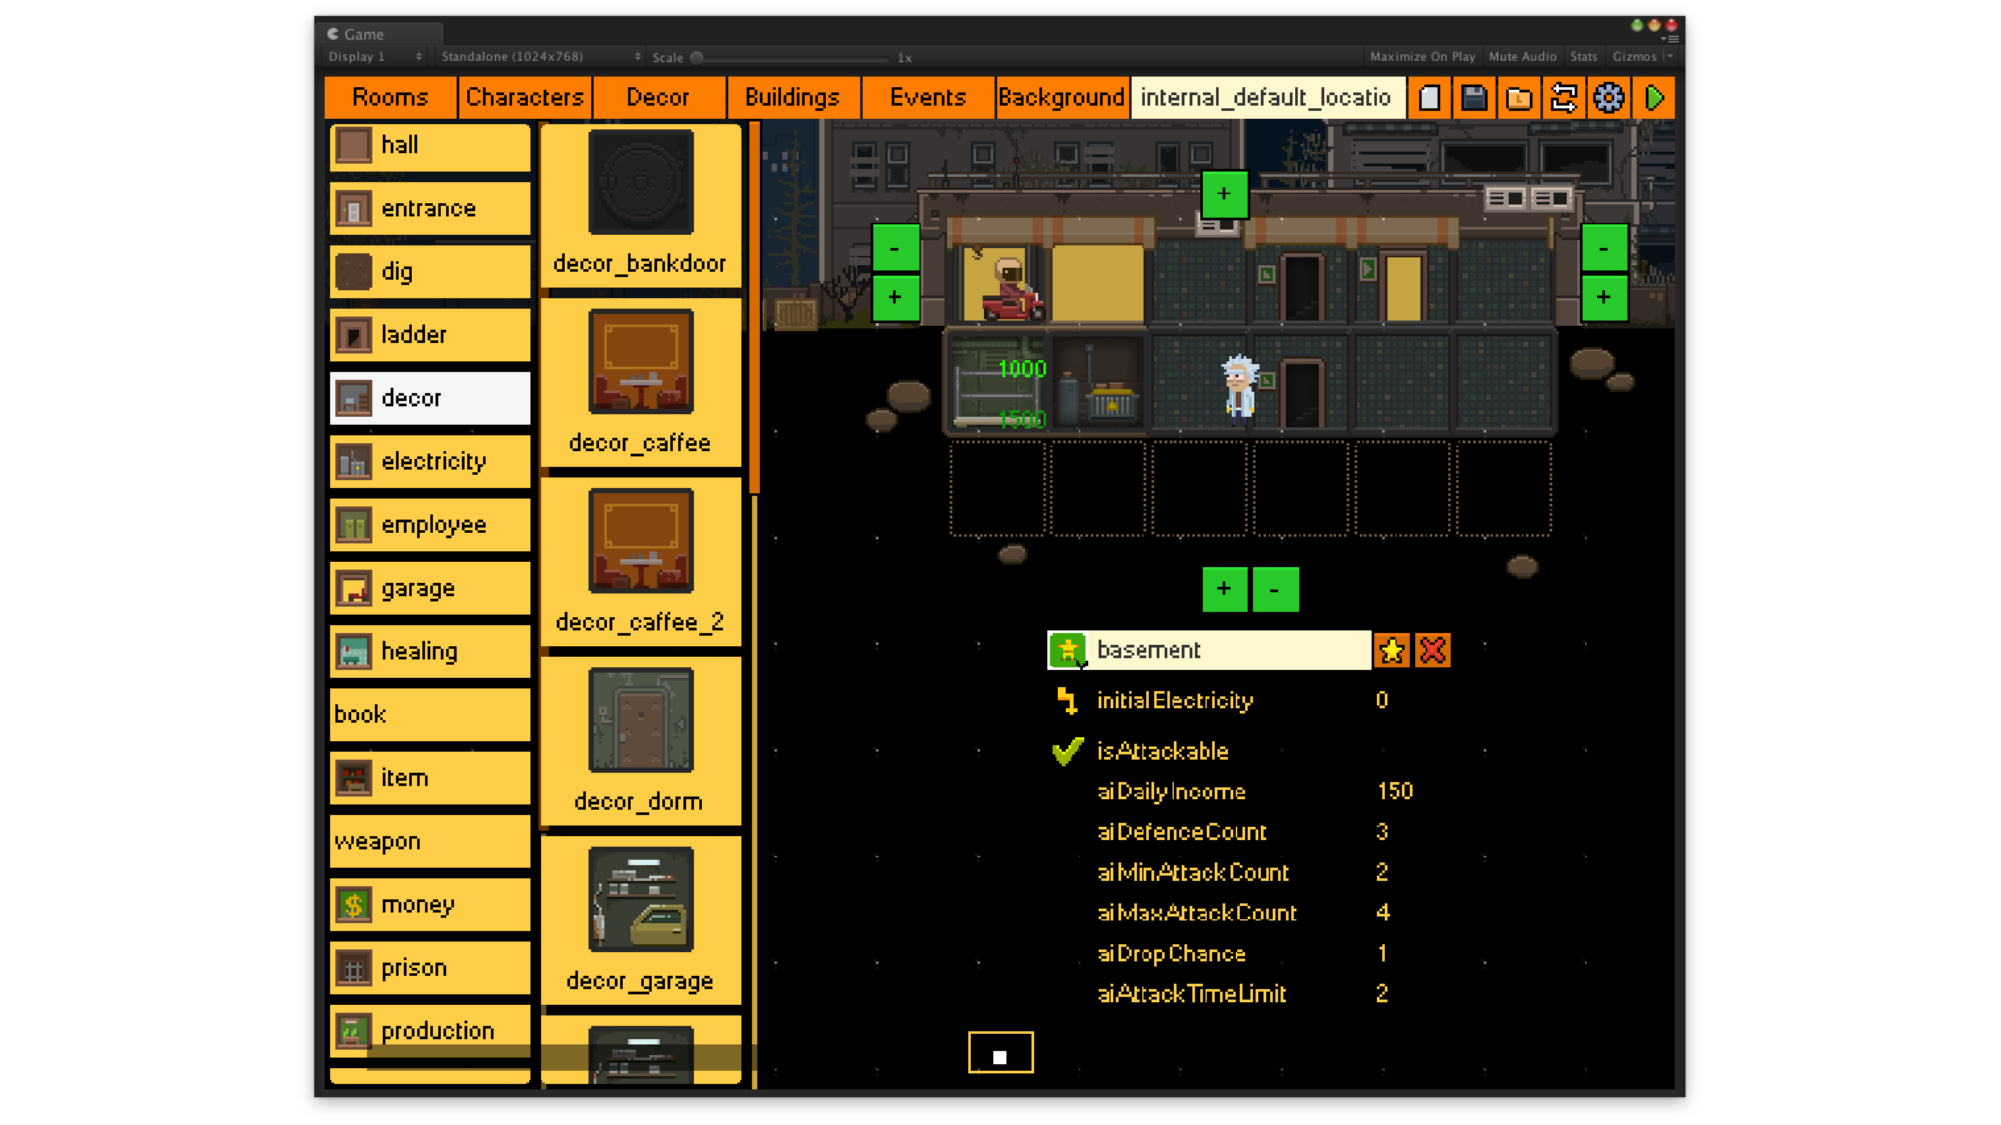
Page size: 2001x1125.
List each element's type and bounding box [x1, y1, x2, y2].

picture [292, 0, 1708, 1125]
